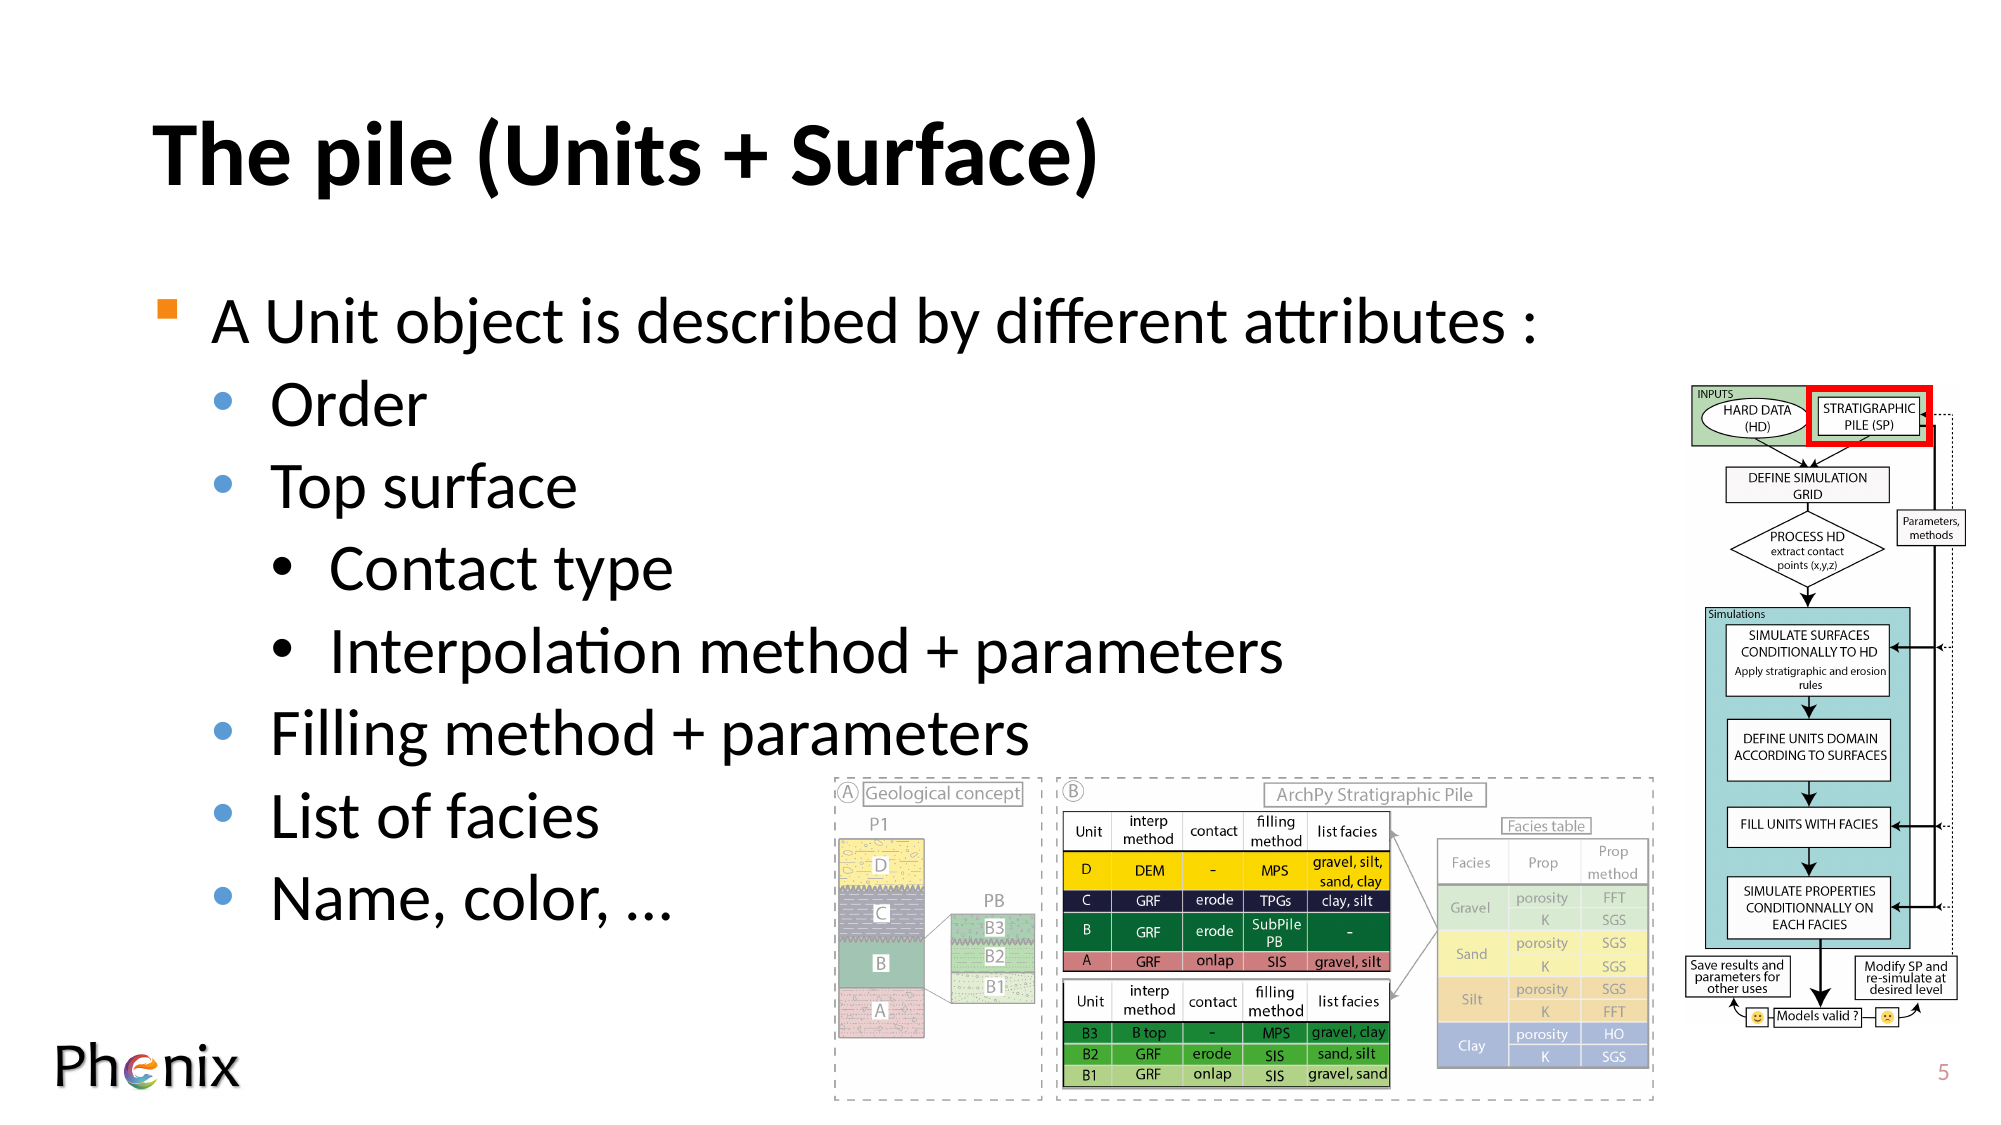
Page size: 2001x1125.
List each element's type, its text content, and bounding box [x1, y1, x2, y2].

picture [47, 1030, 249, 1101]
picture [1062, 983, 1390, 1087]
list A Unit object is described by different attributes : Order Top surface Contact type Interpolation method + parameters Filling method + parameters List of facies Name, color, … [137, 278, 1863, 1015]
slide_number 5 [1791, 1040, 1966, 1101]
title The pile (Units + Surface) [137, 59, 1863, 253]
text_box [1685, 385, 1966, 1028]
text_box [834, 777, 1654, 1101]
